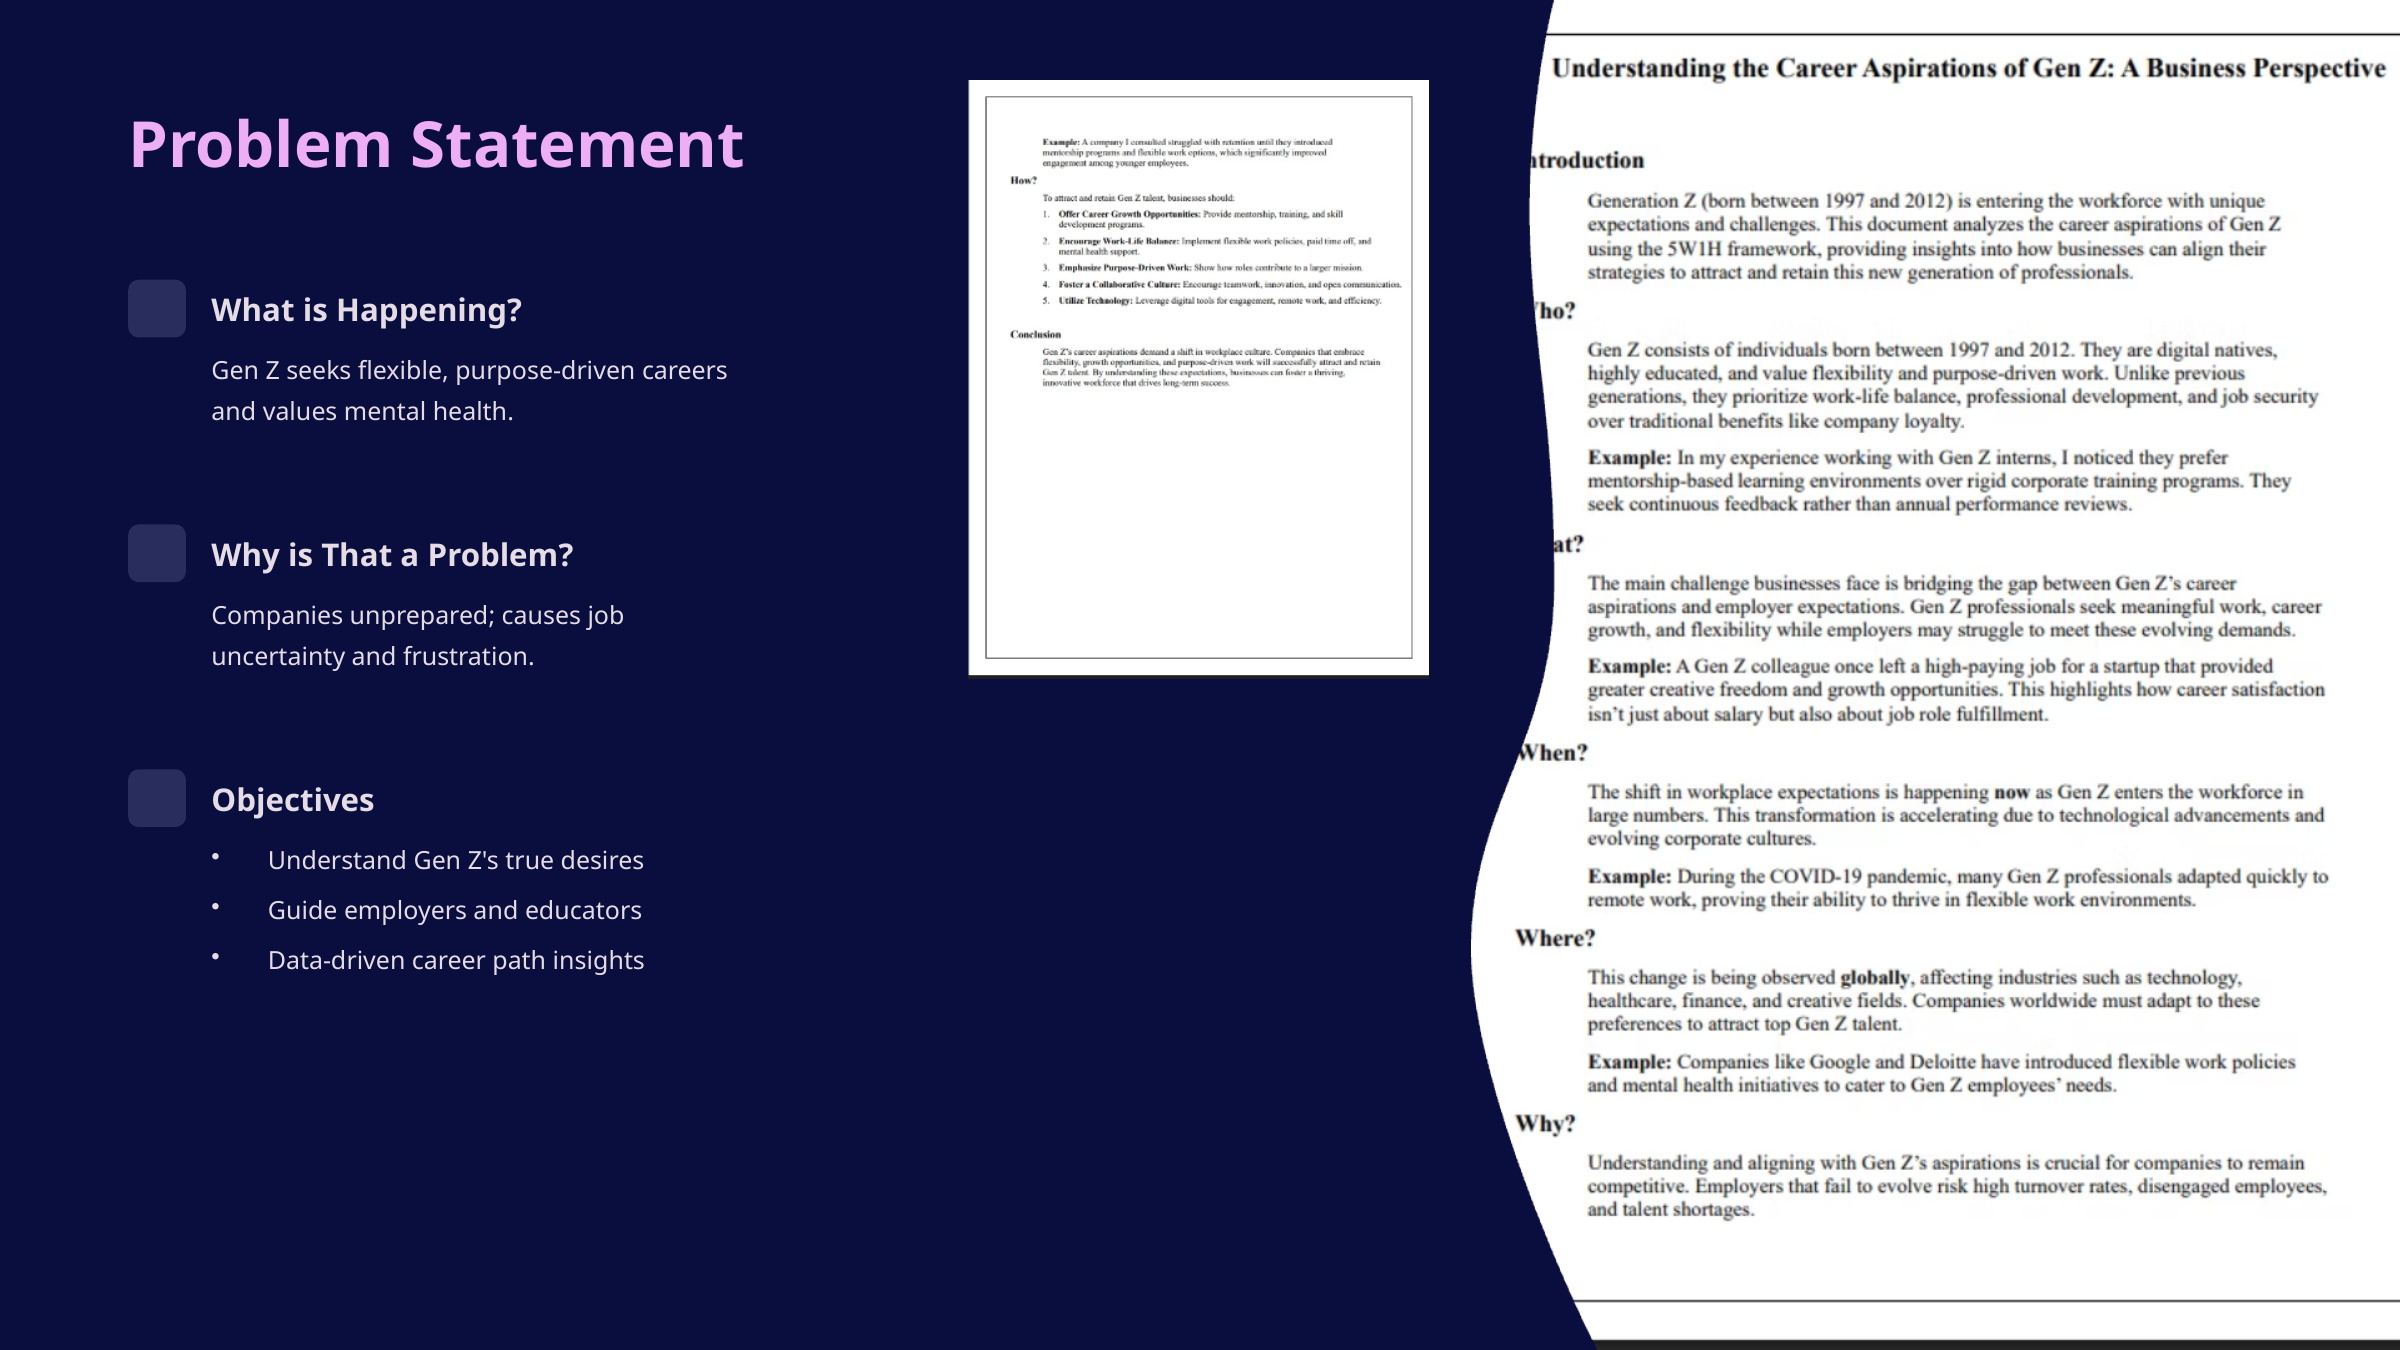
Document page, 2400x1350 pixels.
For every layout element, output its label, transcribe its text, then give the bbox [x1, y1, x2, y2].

text_box Data-driven career path insights [211, 933, 1372, 975]
picture [1471, 0, 2400, 1350]
text_box Objectives [211, 778, 532, 819]
text_box Guide employers and educators [211, 883, 1372, 925]
text_box Understand Gen Z's true desires [211, 833, 1372, 875]
text_box Companies unprepared; causes job uncertainty and frustration. [211, 588, 734, 671]
text_box Problem Statement [128, 100, 770, 181]
text_box What is Happening? [211, 288, 532, 329]
text_box [128, 524, 186, 583]
text_box [128, 279, 186, 338]
text_box [128, 769, 186, 828]
text_box Why is That a Problem? [211, 533, 577, 574]
picture [968, 80, 1429, 679]
text_box Gen Z seeks flexible, purpose-driven careers and values mental health. [211, 343, 734, 426]
